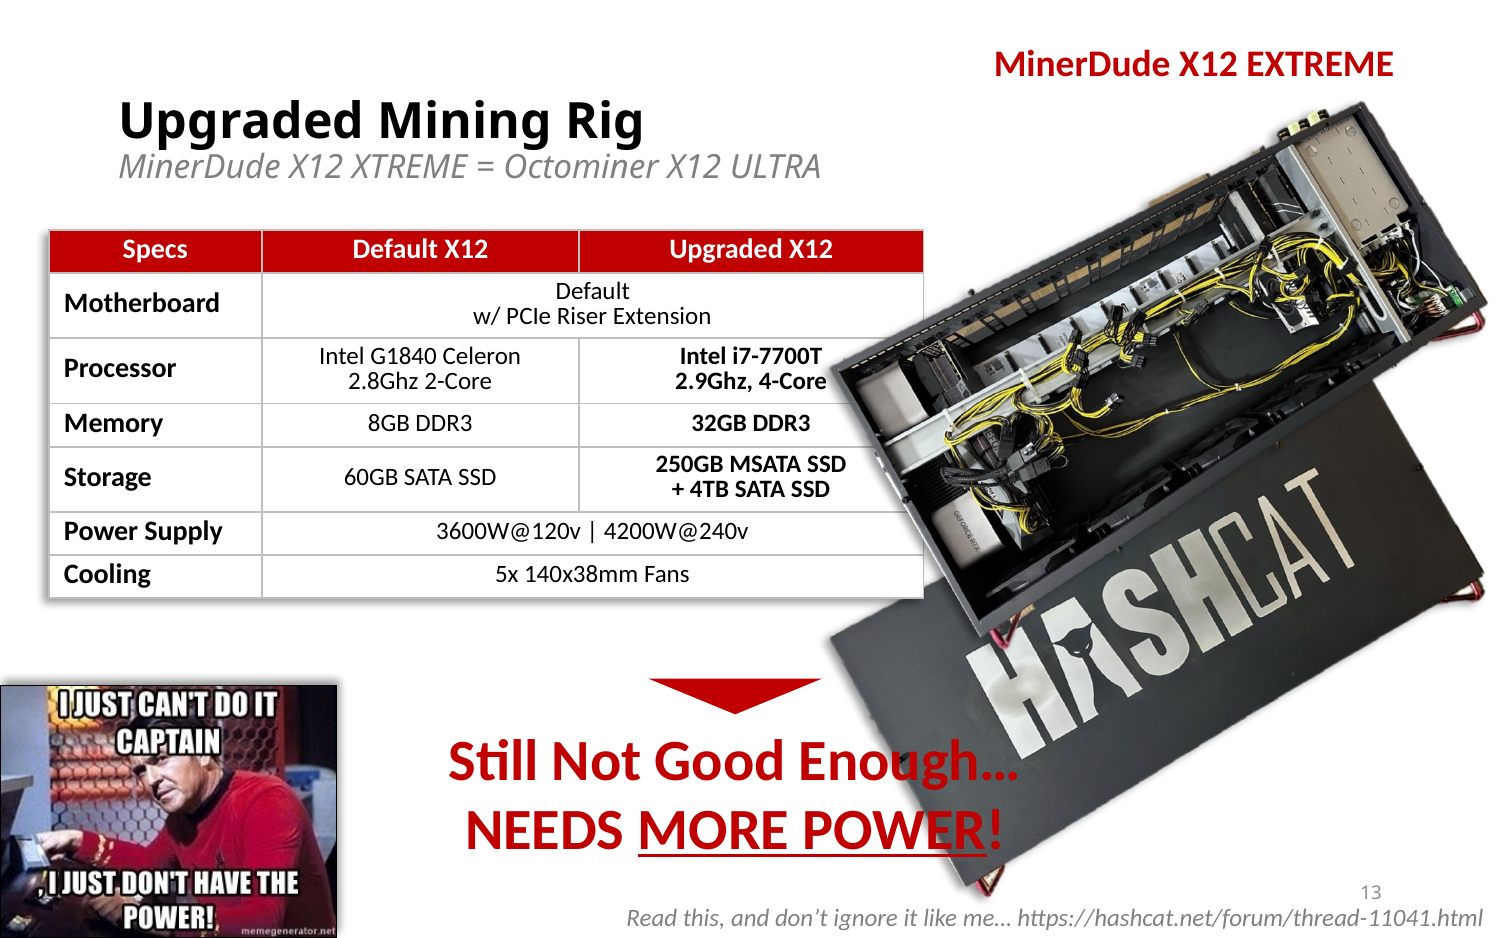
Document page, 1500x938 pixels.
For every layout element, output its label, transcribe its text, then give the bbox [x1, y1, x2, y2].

table_cell Intel G1840 Celeron 2.8Ghz 2-Core [263, 339, 578, 403]
table_cell 5x 140x38mm Fans [263, 556, 923, 597]
table_cell 250GB MSATA SSD + 4TB SATA SSD [580, 448, 892, 511]
title Upgraded Mining Rig MinerDude X12 XTREME = Octominer X12 ULTRA [103, 49, 855, 227]
table_header Upgraded X12 [580, 231, 923, 272]
picture [0, 685, 337, 938]
table_cell Intel i7-7700T 2.9Ghz, 4-Core [580, 339, 856, 403]
table_header Specs [50, 231, 261, 272]
table_cell Memory [50, 404, 261, 446]
table_cell Cooling [50, 556, 261, 597]
slide_number 13 [1316, 868, 1397, 893]
text_box Read this, and don’t ignore it like me… https://hashcat.net/forum/thread-11041.html [486, 893, 1500, 938]
table_cell Processor [50, 339, 261, 403]
table_cell Power Supply [50, 513, 261, 554]
table_cell 8GB DDR3 [263, 404, 578, 446]
text_box [647, 677, 823, 714]
table_header Default X12 [263, 231, 578, 272]
picture [824, 55, 1500, 925]
table_cell 3600W@120v | 4200W@240v [263, 513, 917, 554]
table_cell 60GB SATA SSD [263, 448, 578, 511]
text_box MinerDude X12 EXTREME [978, 31, 1410, 92]
table_cell Default w/ PCIe Riser Extension [263, 274, 923, 337]
table_cell Motherboard [50, 274, 261, 337]
table_cell Storage [50, 448, 261, 511]
text_box Still Not Good Enough… NEEDS MORE POWER! [433, 714, 1008, 869]
table_cell 32GB DDR3 [580, 404, 855, 446]
